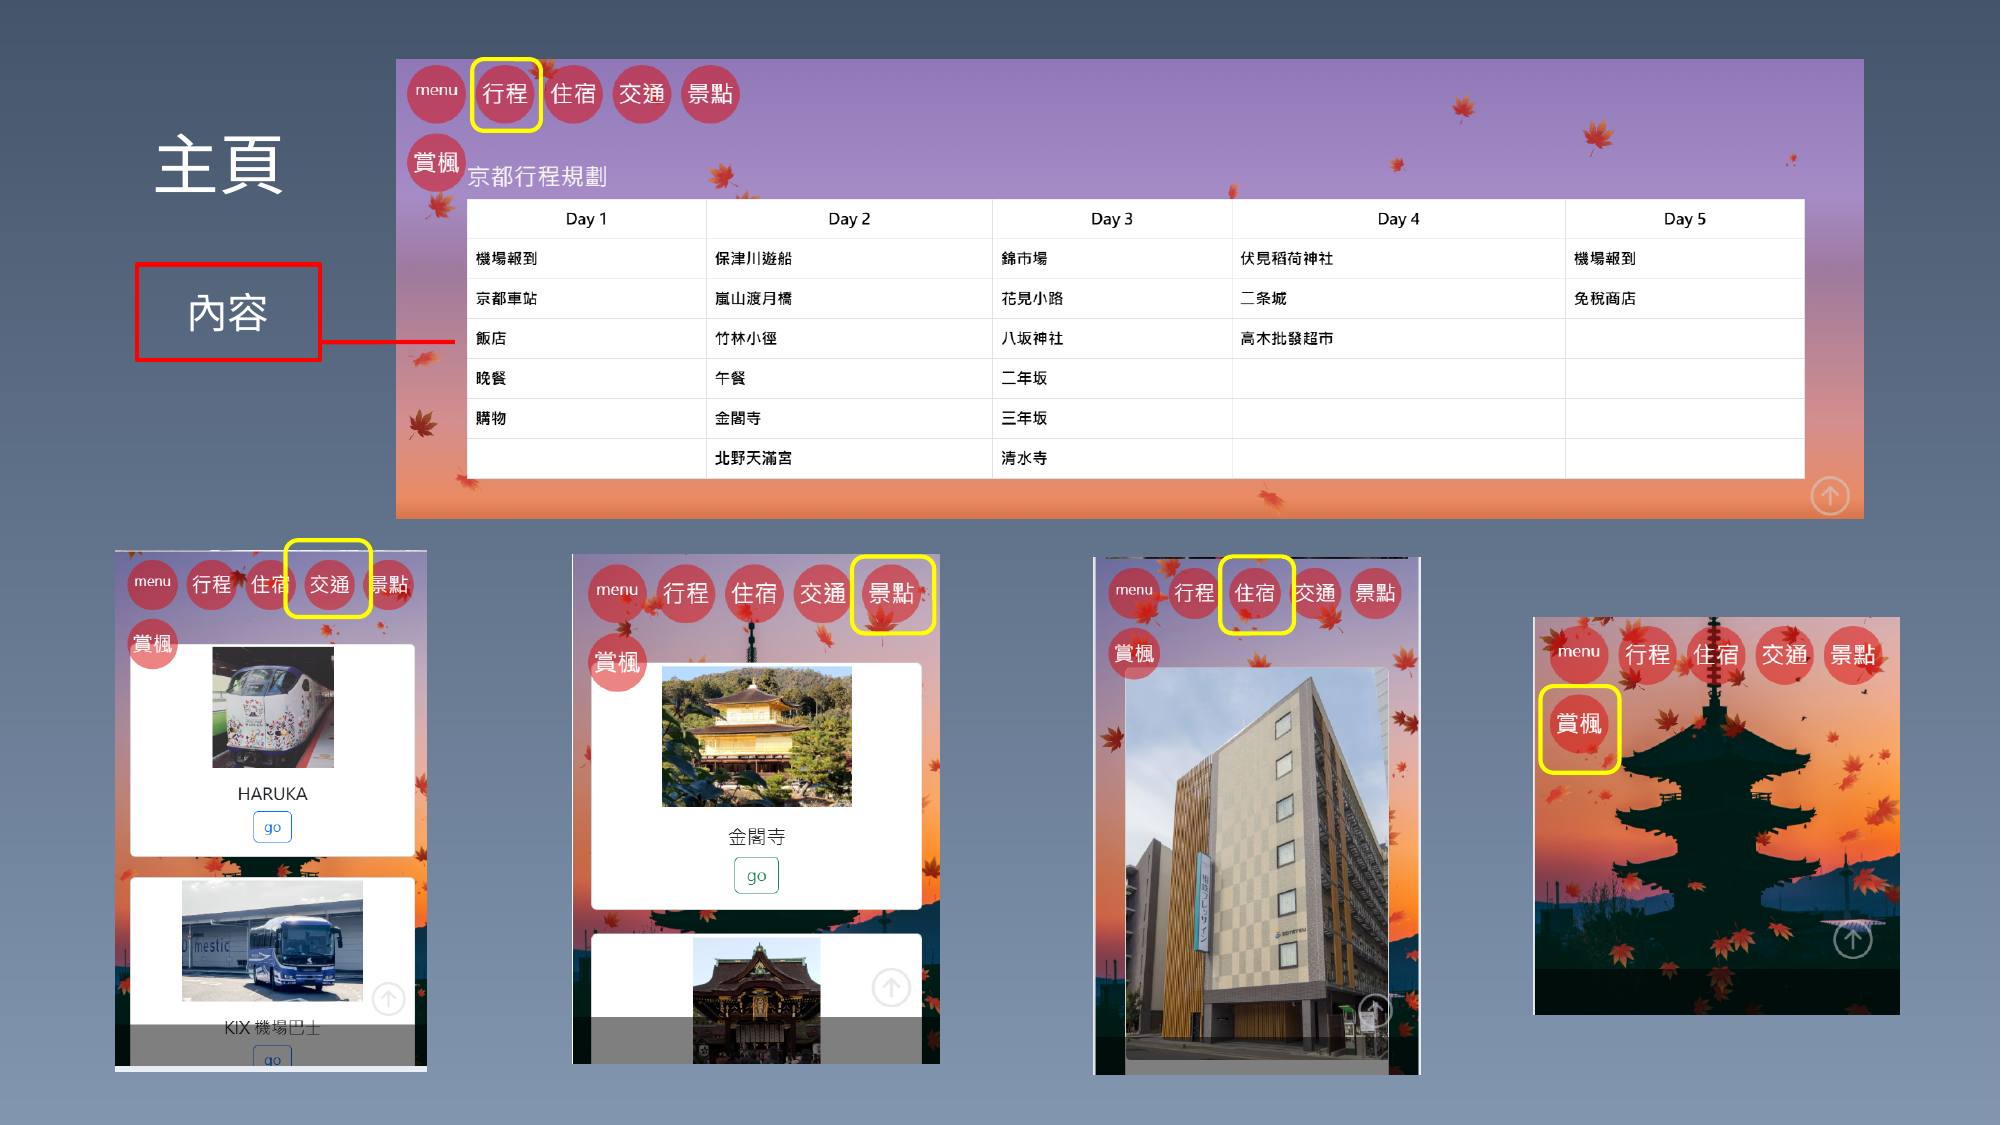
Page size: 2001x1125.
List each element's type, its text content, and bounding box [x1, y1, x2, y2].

picture [1850, 902, 1865, 908]
picture [1093, 556, 1422, 1076]
picture [572, 554, 941, 1064]
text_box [136, 264, 320, 361]
text_box [283, 538, 373, 549]
picture [114, 550, 427, 1072]
title 主頁 [137, 82, 391, 212]
picture [396, 58, 1864, 519]
picture [1533, 616, 1901, 1016]
